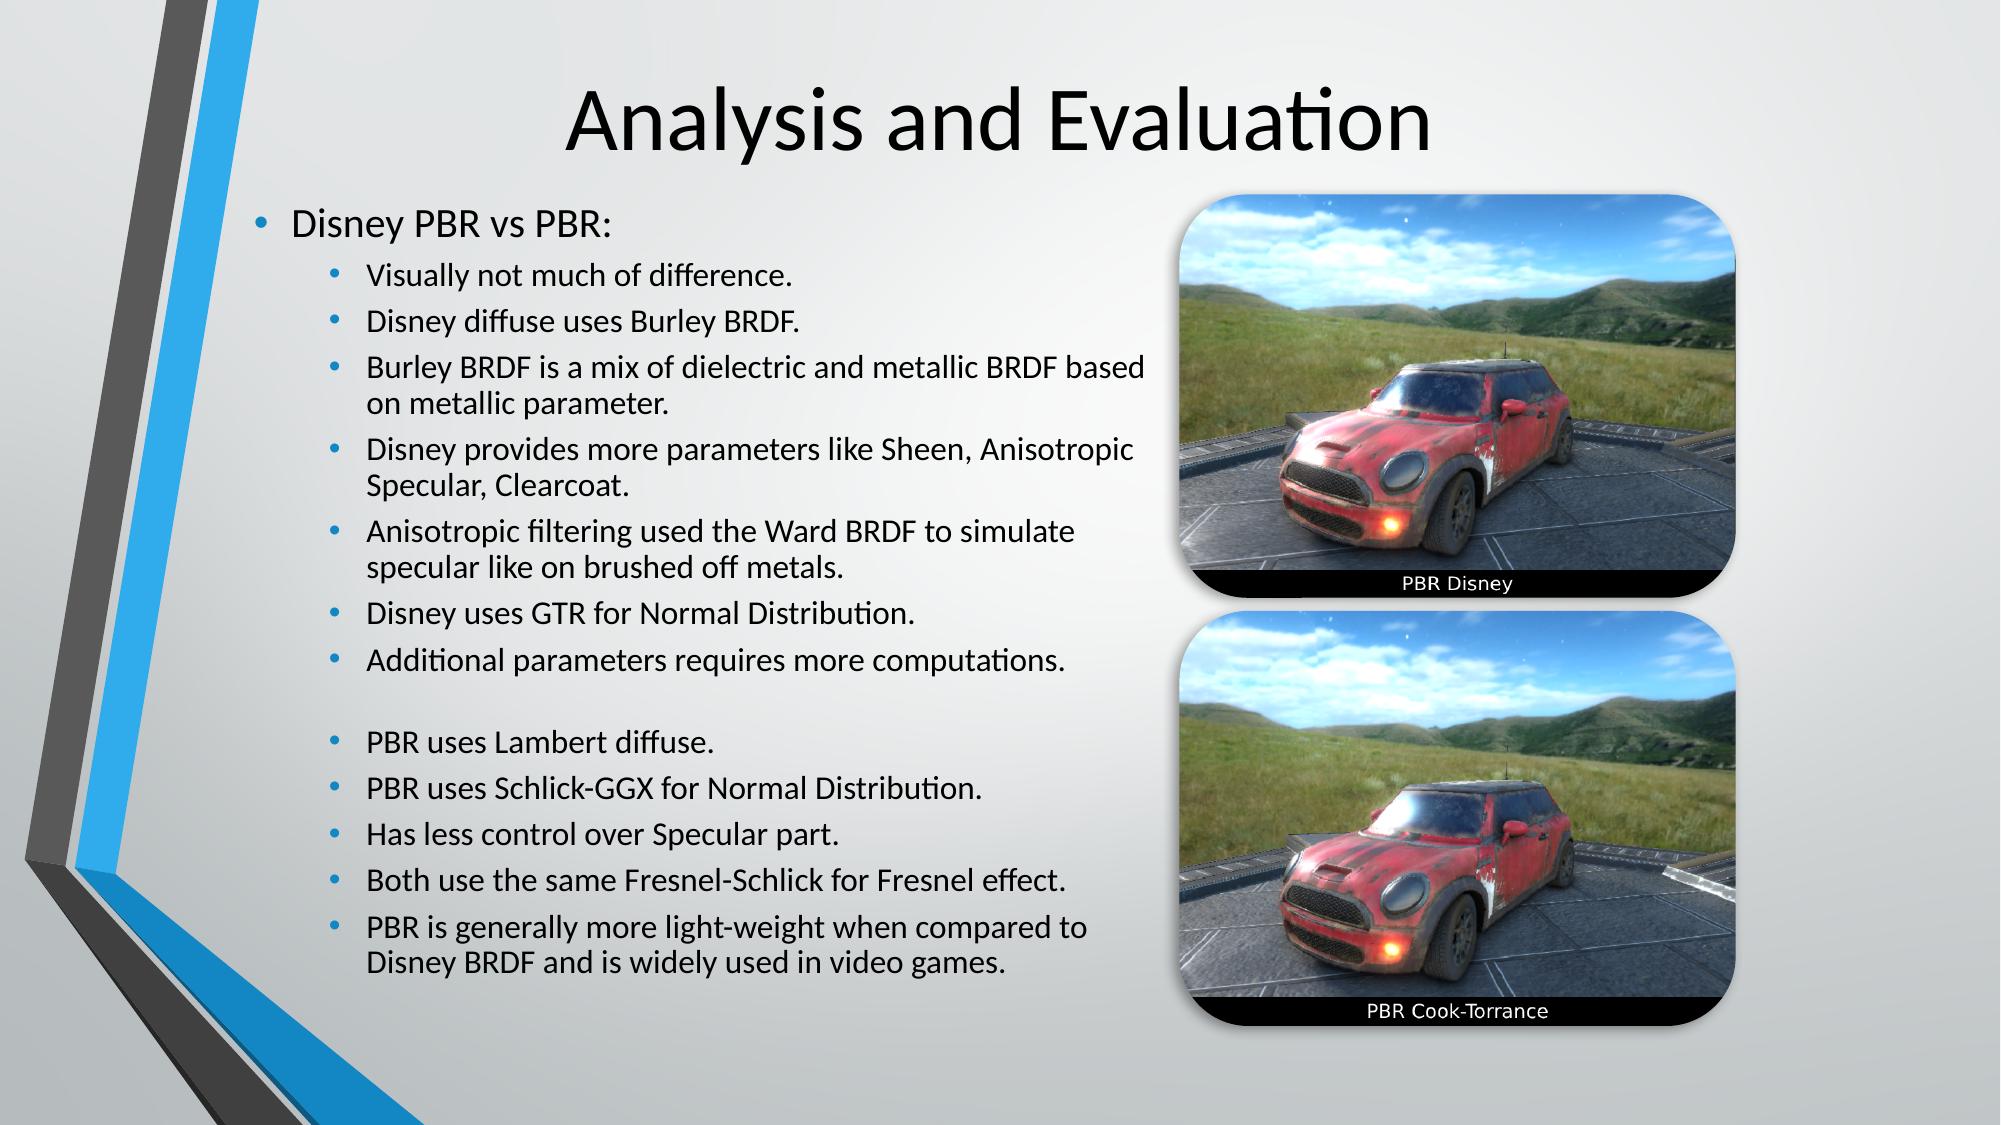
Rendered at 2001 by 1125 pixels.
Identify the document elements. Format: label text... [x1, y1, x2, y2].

text_box Disney PBR vs PBR: Visually not much of difference. Disney diffuse uses Burley BRDF. Burley BRDF is a mix of dielectric and metallic BRDF based on metallic parameter. Disney provides more parameters like Sheen, Anisotropic Specular, Clearcoat. Anisotropic filtering used the Ward BRDF to simulate specular like on brushed off metals. Disney uses GTR for Normal Distribution. Additional parameters requires more computations. PBR uses Lambert diffuse. PBR uses Schlick-GGX for Normal Distribution. Has less control over Specular part. Both use the same Fresnel-Schlick for Fresnel effect. PBR is generally more light-weight when compared to Disney BRDF and is widely used in video games. [238, 194, 1180, 1026]
text_box Analysis and Evaluation [238, 59, 1761, 182]
picture [1179, 194, 1736, 598]
picture [1179, 610, 1736, 1027]
